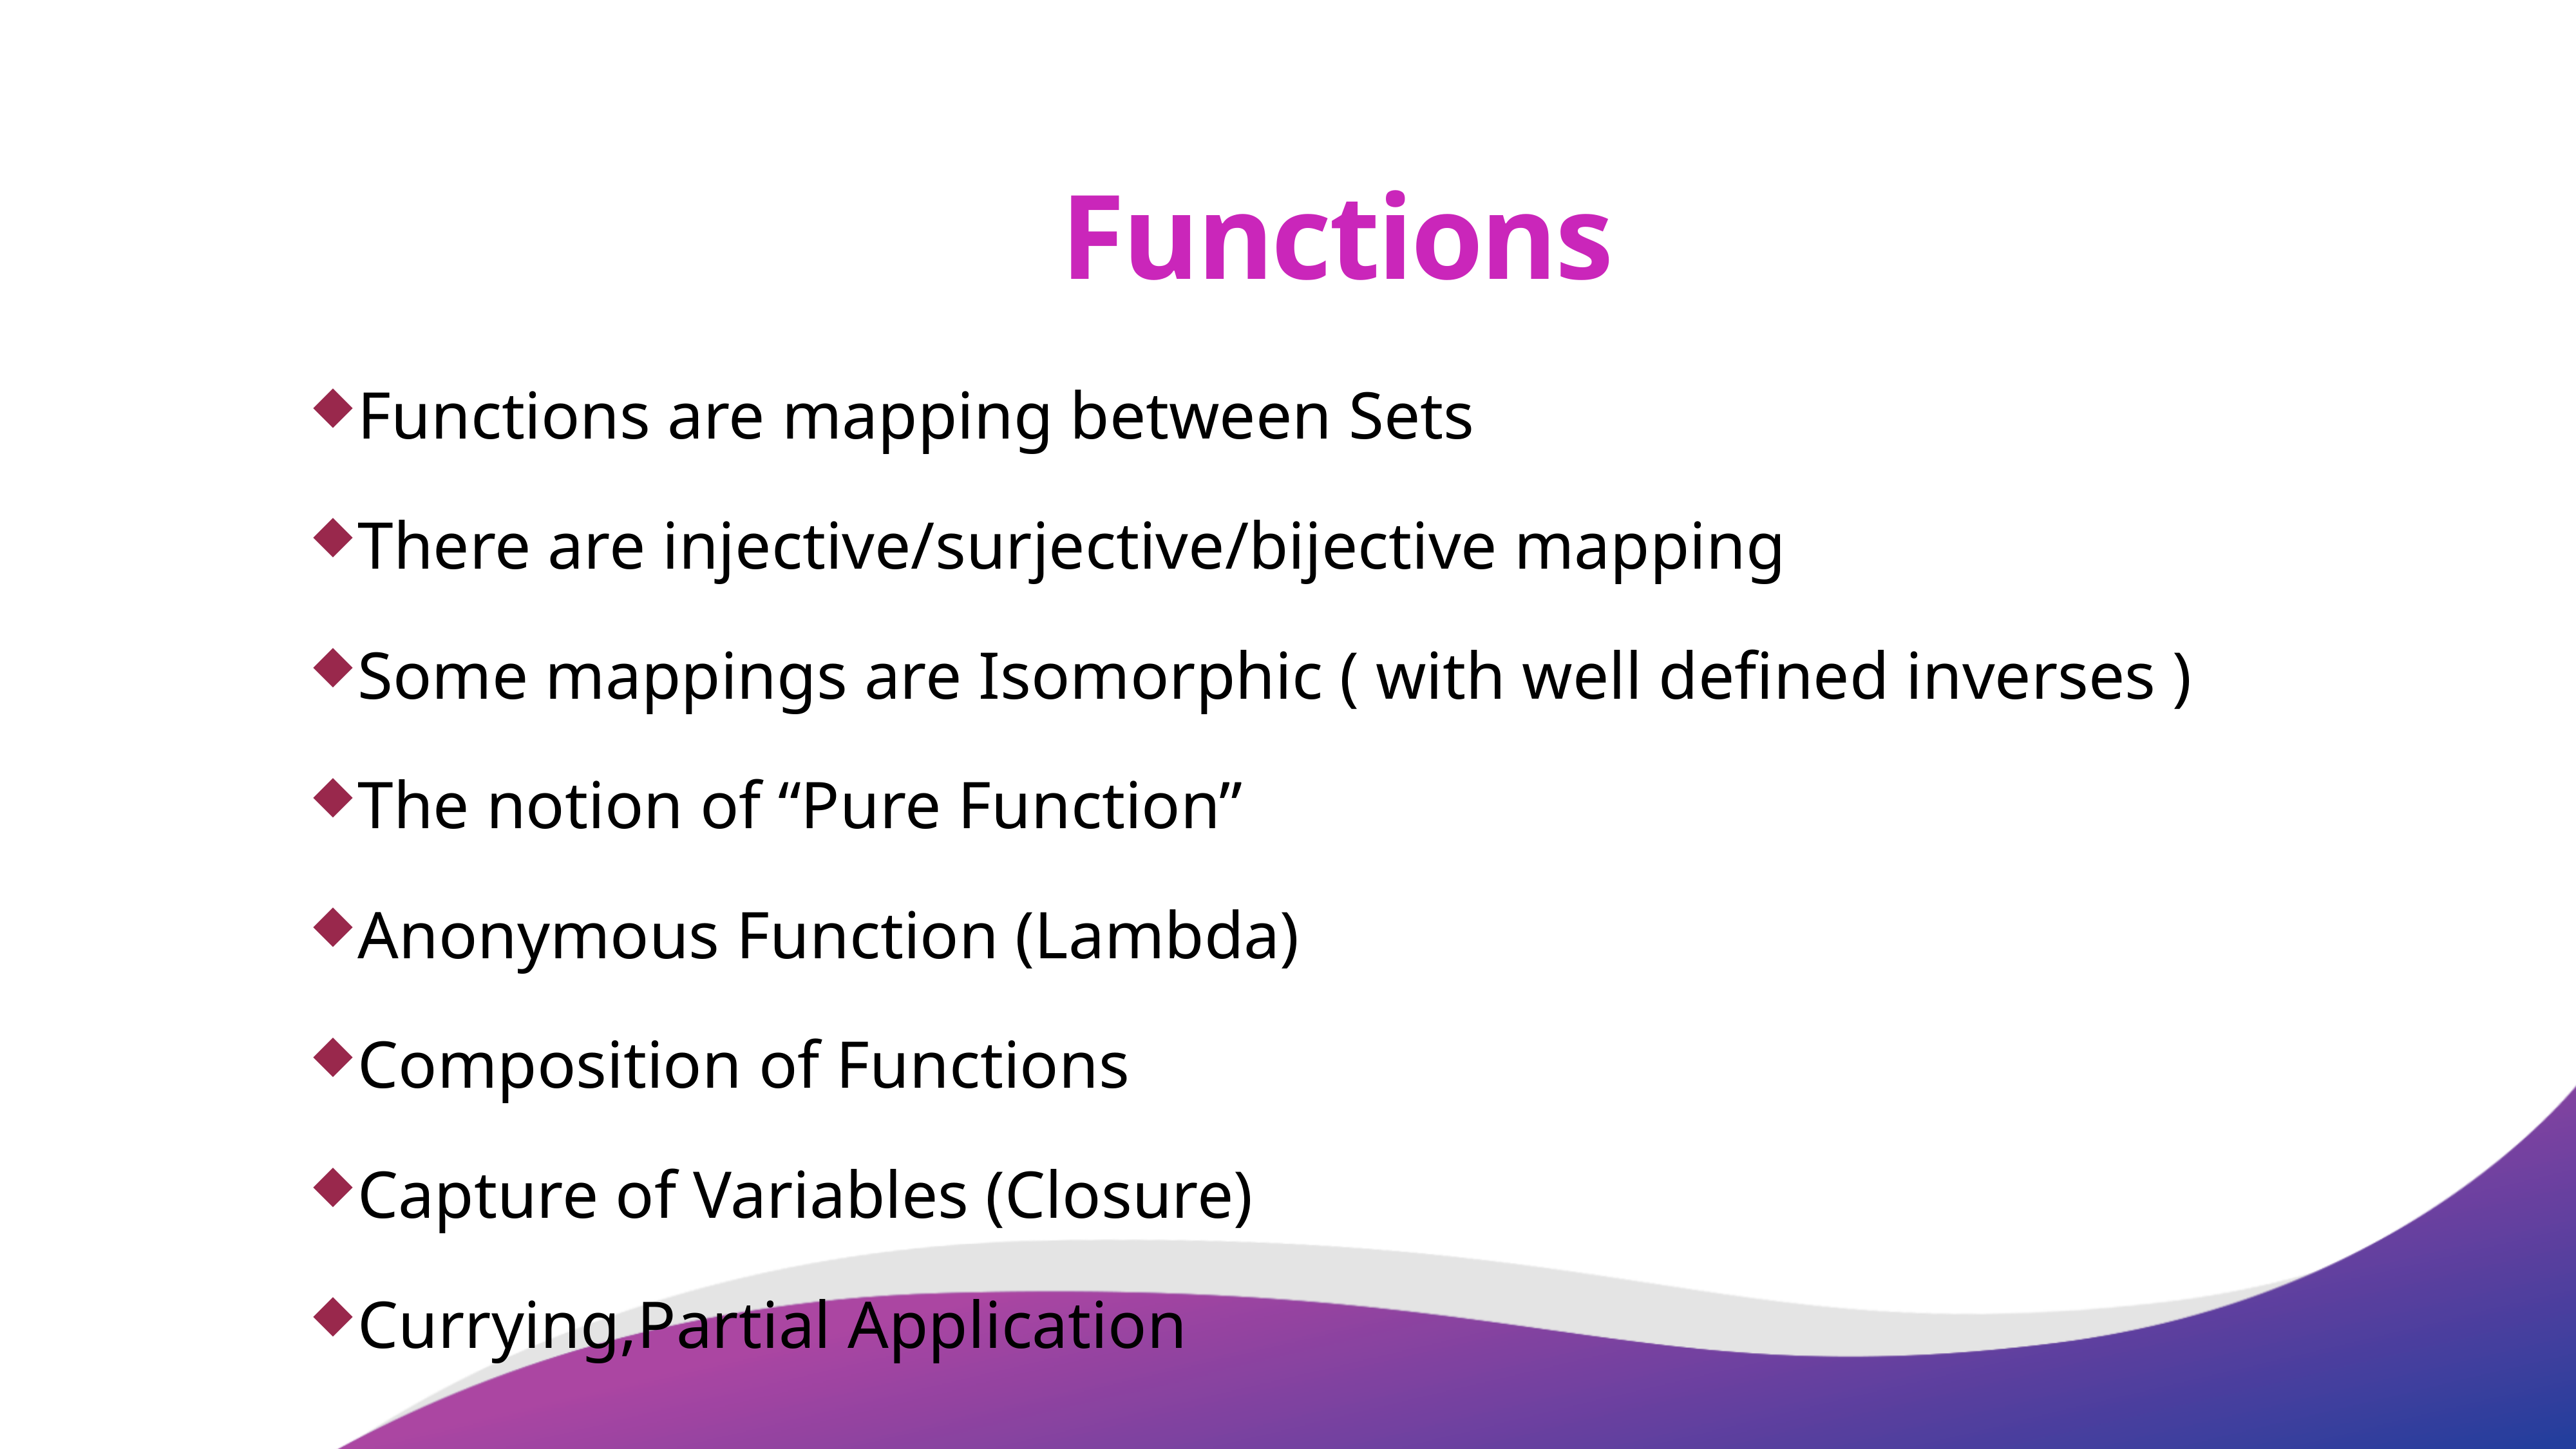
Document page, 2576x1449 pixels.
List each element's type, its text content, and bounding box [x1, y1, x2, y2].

text_box Functions [293, 184, 2410, 307]
text_box Functions are mapping between Sets There are injective/surjective/bijective mapping Some mappings are Isomorphic ( with well defined inverses ) The notion of “Pure Function” Anonymous Function (Lambda) Composition of Functions Capture of Variables (Closure) Currying,Partial Application [293, 378, 2385, 1079]
picture [120, 1079, 2576, 1449]
